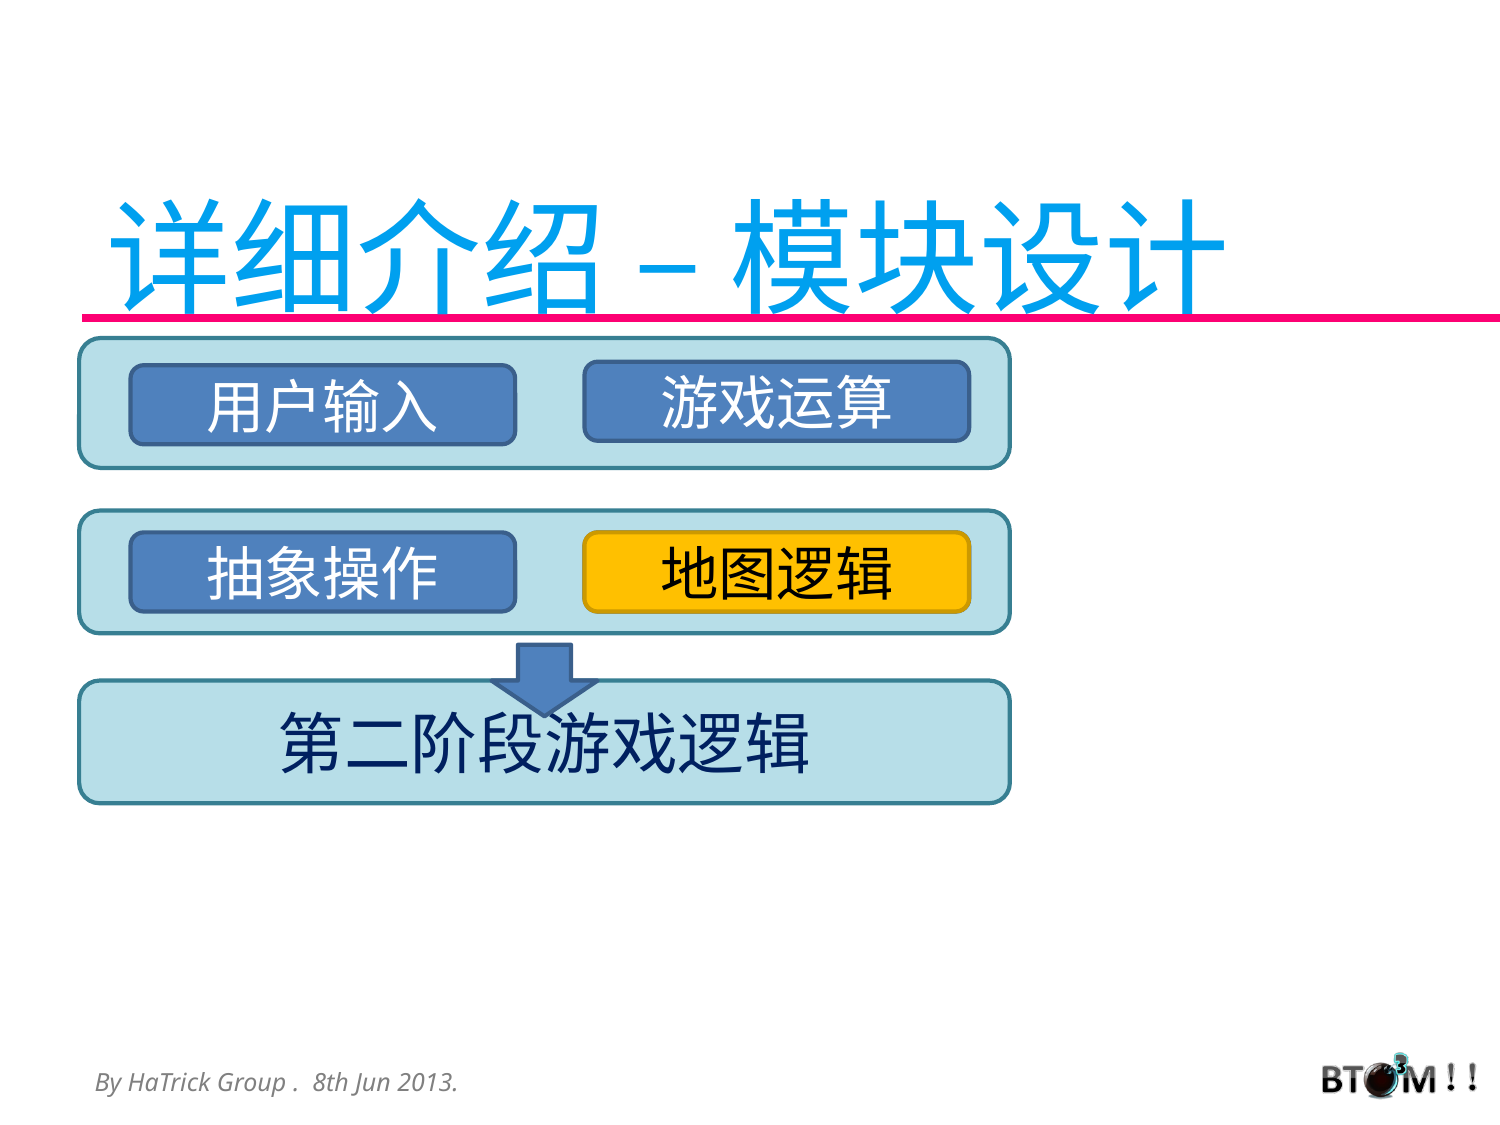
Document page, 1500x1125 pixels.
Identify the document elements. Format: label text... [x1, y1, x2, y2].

text_box [76, 335, 1012, 471]
text_box 详细介绍 – 模块设计 [106, 149, 1230, 337]
text_box 地图逻辑 [582, 530, 972, 614]
text_box 抽象操作 [128, 530, 518, 614]
text_box 游戏运算 [582, 359, 972, 443]
text_box [77, 508, 1012, 636]
text_box 第二阶段游戏逻辑 [77, 678, 1012, 806]
text_box 用户输入 [128, 363, 518, 447]
text_box By HaTrick Group . 8th Jun 2013. [79, 1058, 506, 1104]
picture [1316, 1047, 1483, 1105]
text_box [489, 642, 600, 719]
